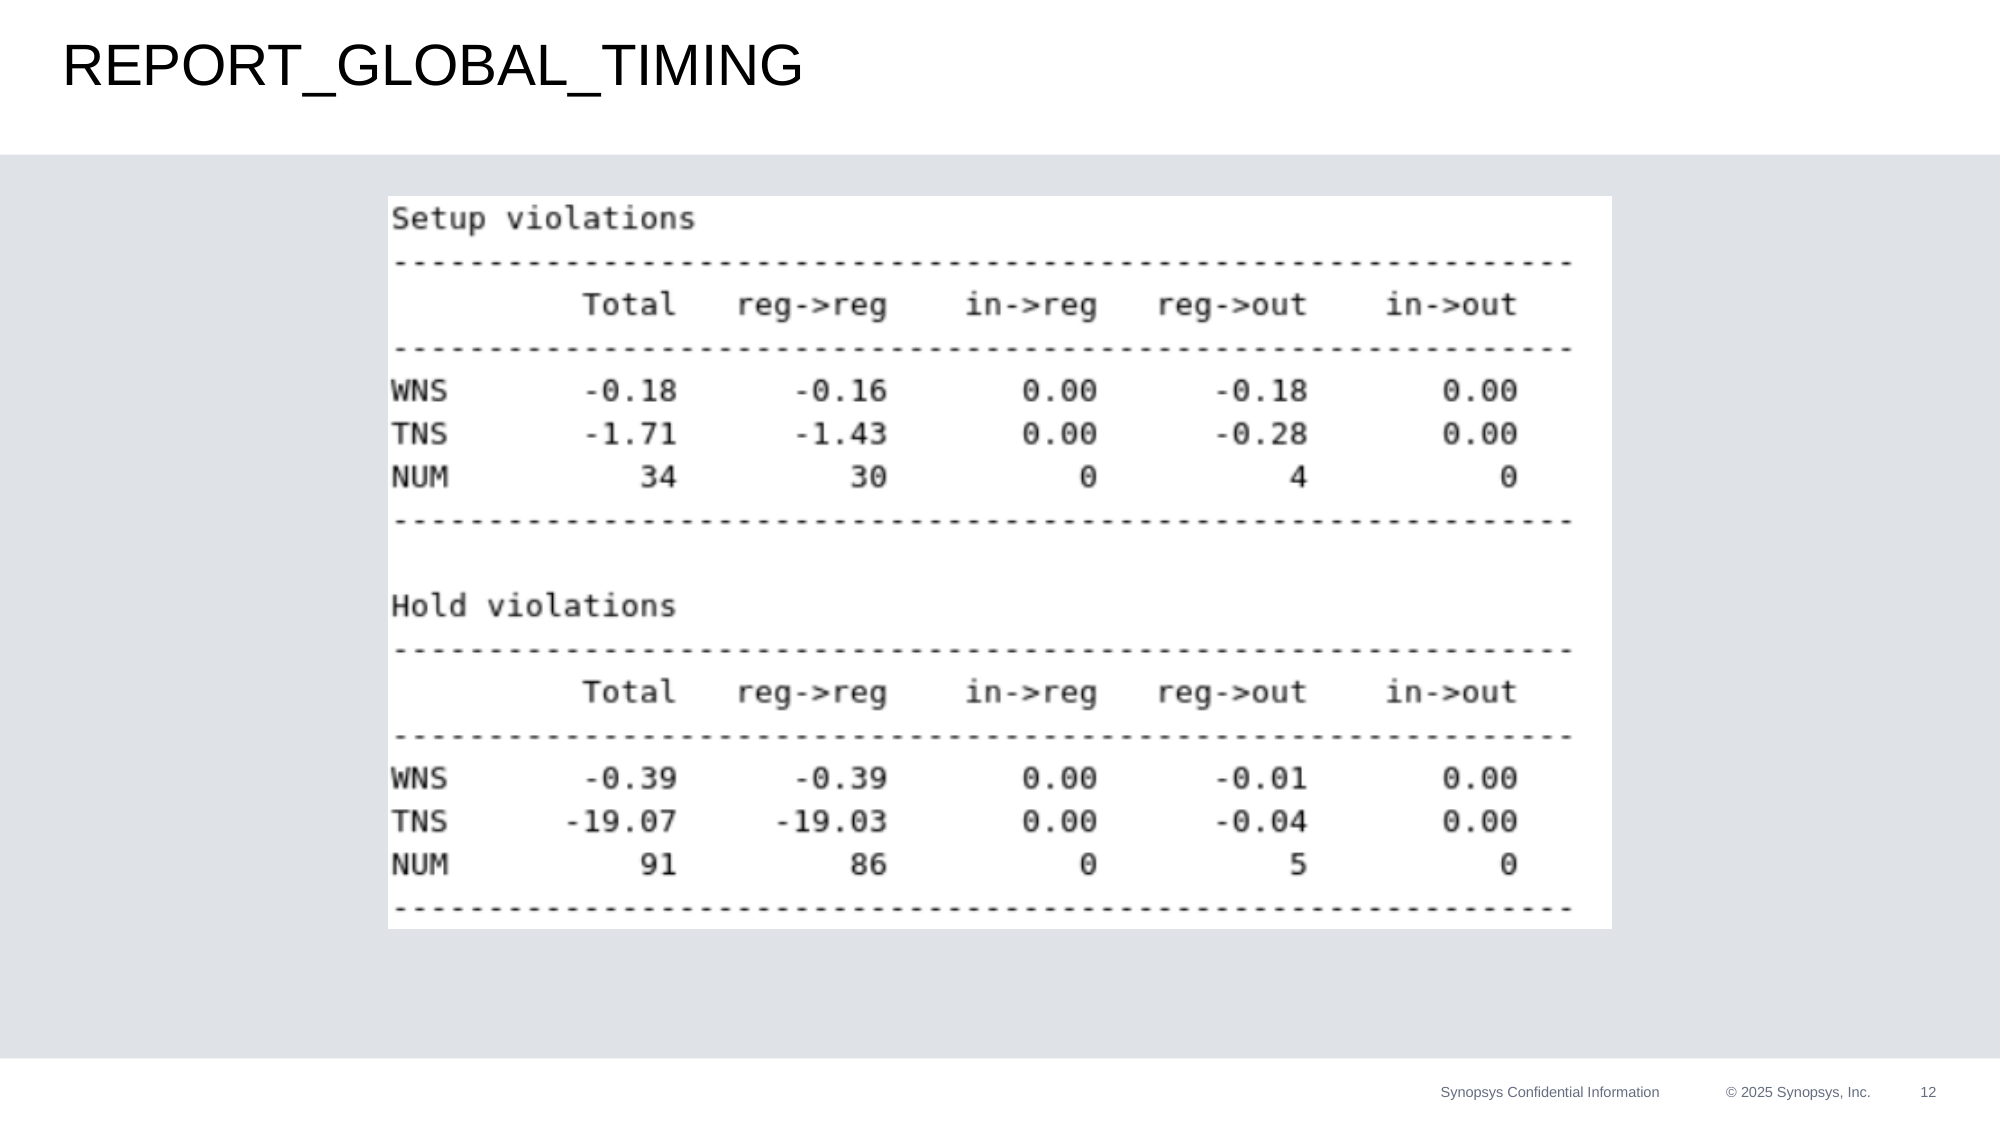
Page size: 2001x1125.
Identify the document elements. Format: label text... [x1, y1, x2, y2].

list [388, 196, 1612, 929]
title REPORT_GLOBAL_TIMING [62, 27, 1938, 103]
footer Synopsys Confidential Information [1180, 1073, 1660, 1109]
